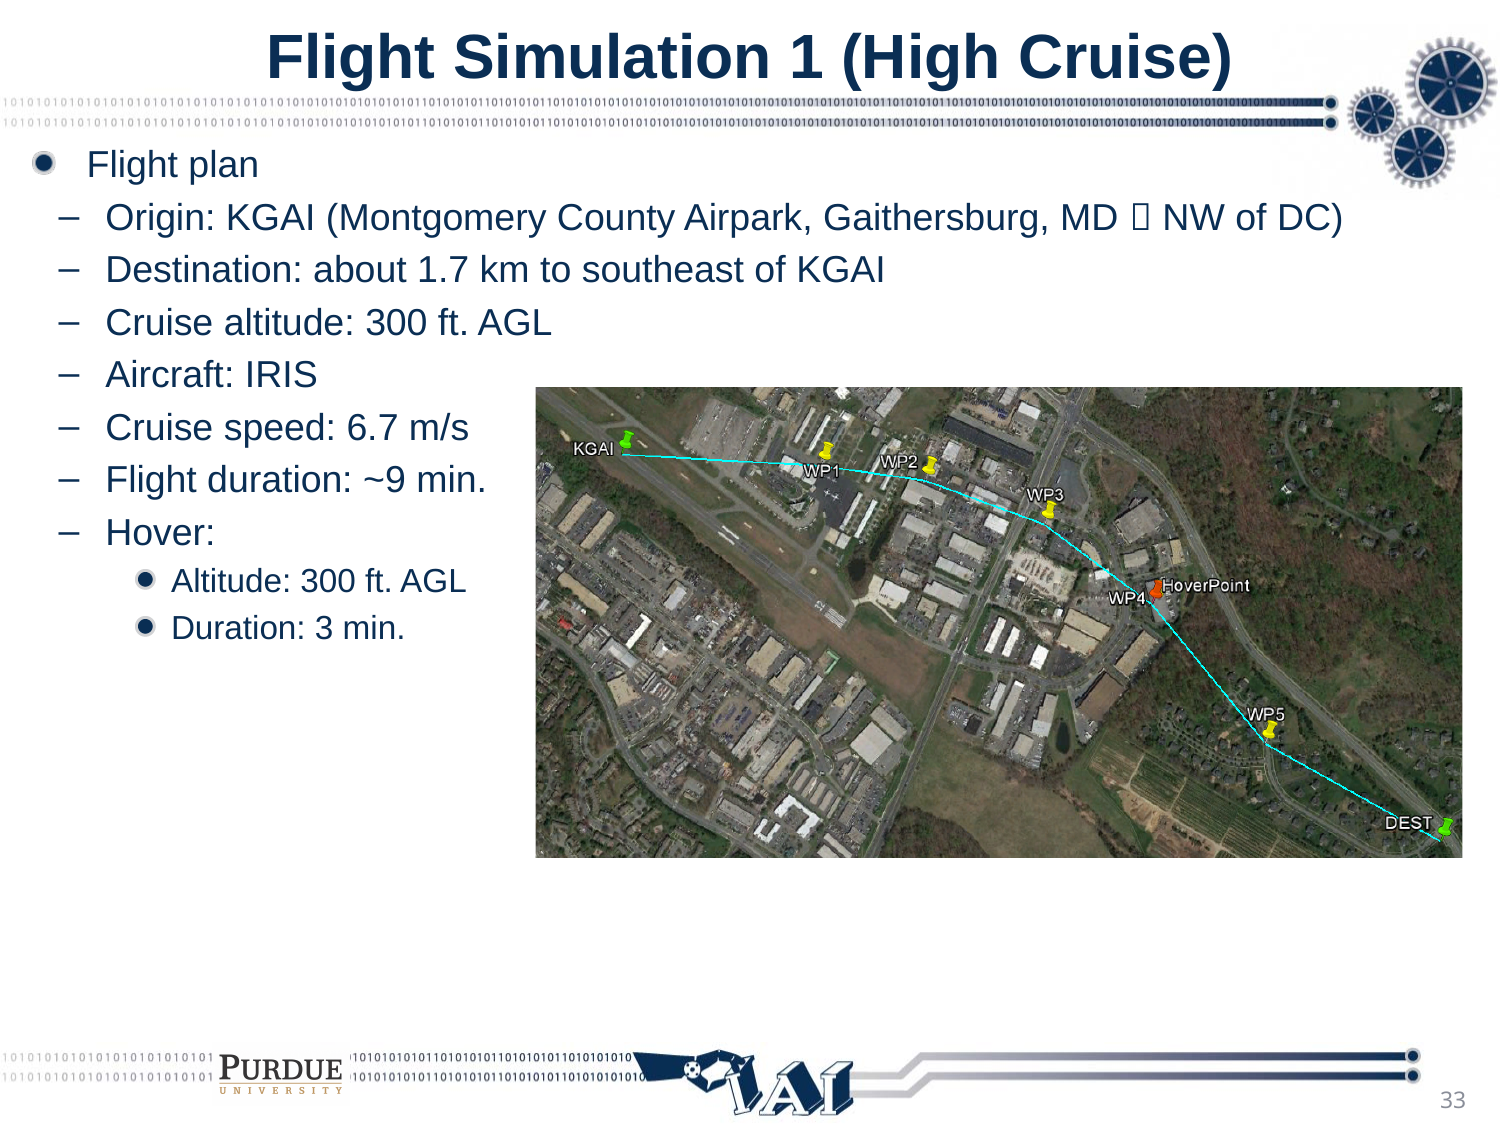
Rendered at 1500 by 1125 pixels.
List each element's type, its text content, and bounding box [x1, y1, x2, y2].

picture [0, 24, 1500, 200]
picture [30, 149, 56, 176]
list Flight plan Origin: KGAI (Montgomery County Airpark, Gaithersburg, MD  NW of DC) Destination: about 1.7 km to southeast of KGAI Cruise altitude: 300 ft. AGL Aircraft: IRIS Cruise speed: 6.7 m/s Flight duration: ~9 min. Hover: Altitude: 300 ft. AGL Duration: 3 min. [15, 132, 1425, 996]
picture [0, 1042, 1500, 1125]
picture [133, 567, 156, 591]
slide_number 33 [1425, 1077, 1500, 1125]
title Flight Simulation 1 (High Cruise) [75, 7, 1425, 100]
picture [133, 614, 156, 638]
picture [535, 387, 1463, 859]
